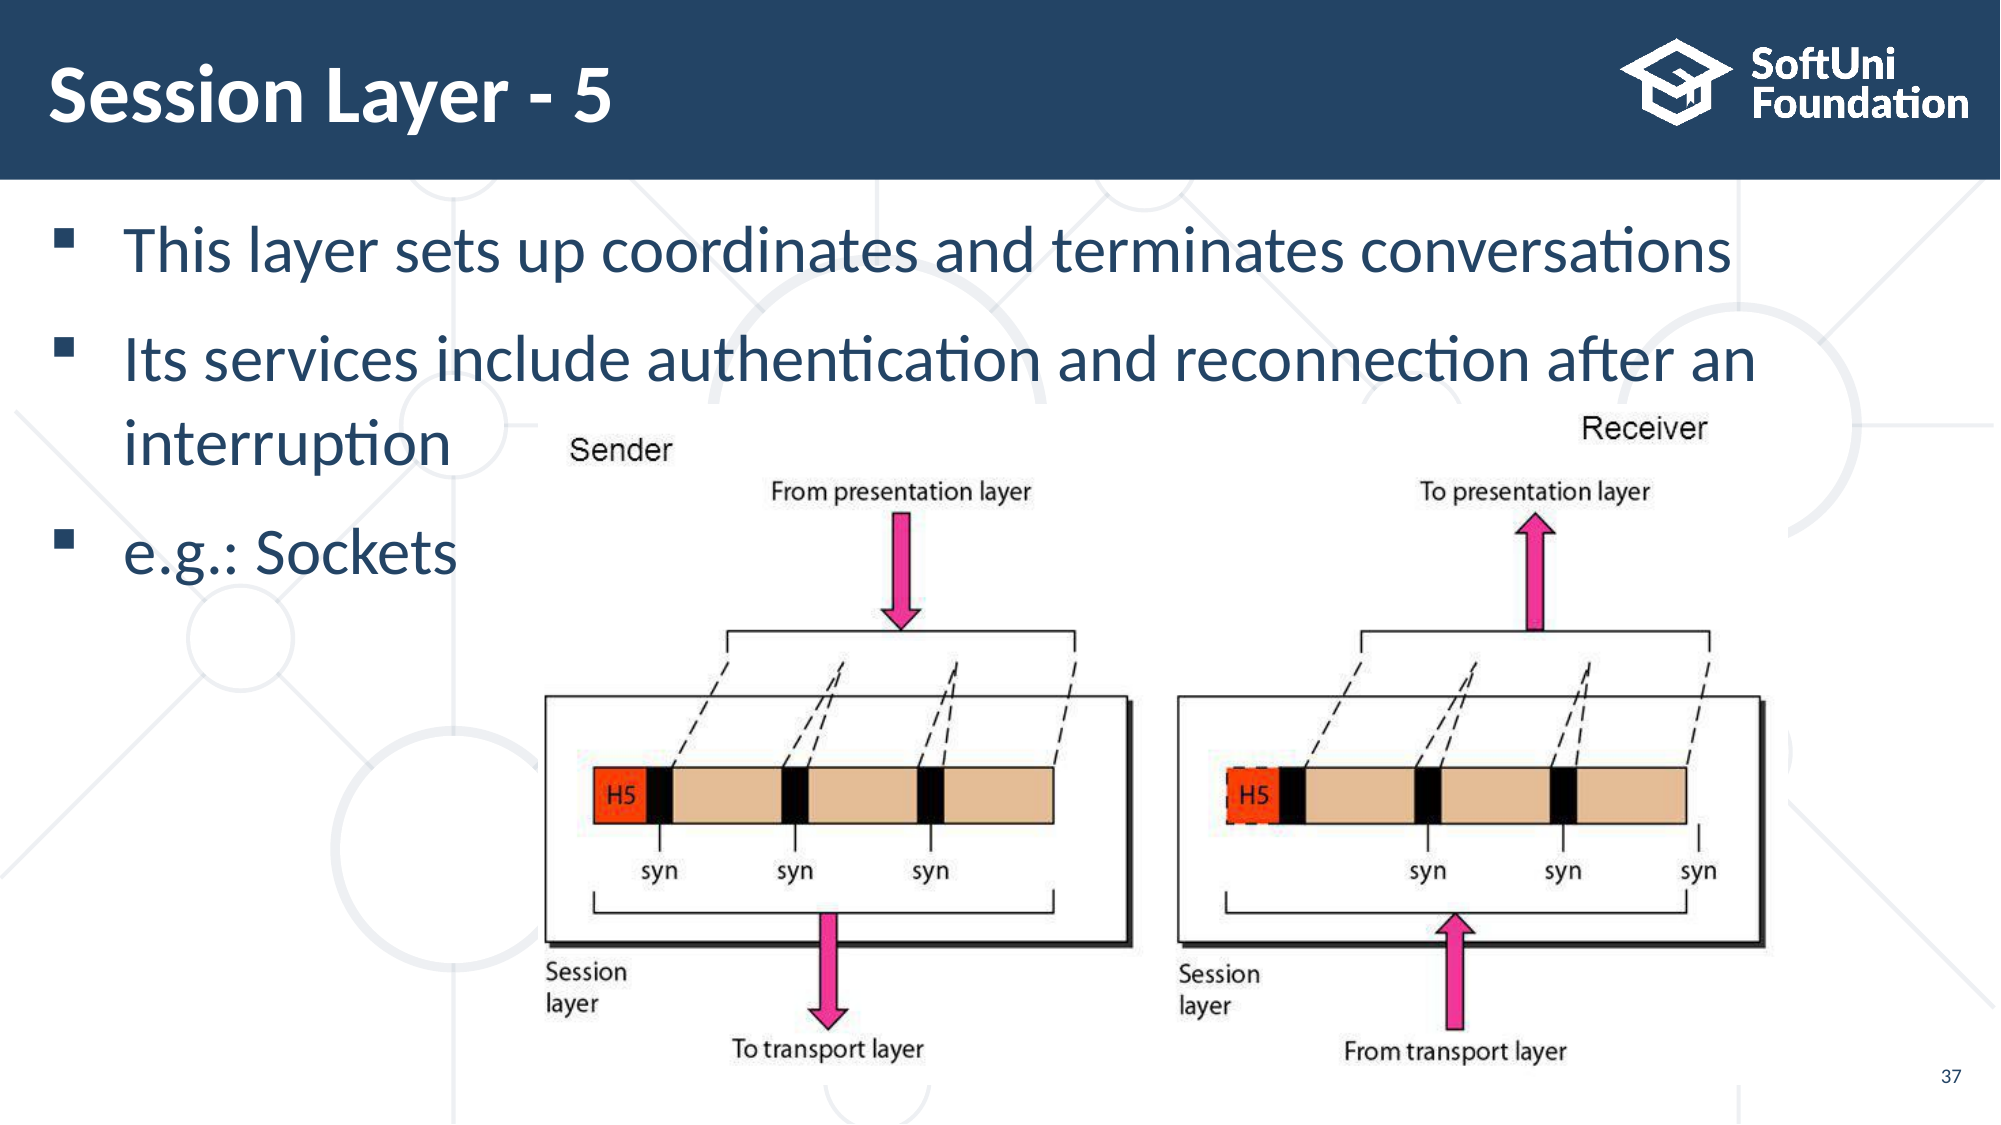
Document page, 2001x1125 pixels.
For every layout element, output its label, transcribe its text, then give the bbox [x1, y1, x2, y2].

picture [537, 404, 1789, 1085]
list This layer sets up coordinates and terminates conversations Its services include authentication and reconnection after an interruption e.g.: Sockets [31, 196, 1970, 1050]
slide_number 37 [1897, 1049, 1968, 1101]
picture [1619, 38, 1968, 126]
title Session Layer - 5 [31, 16, 1591, 162]
